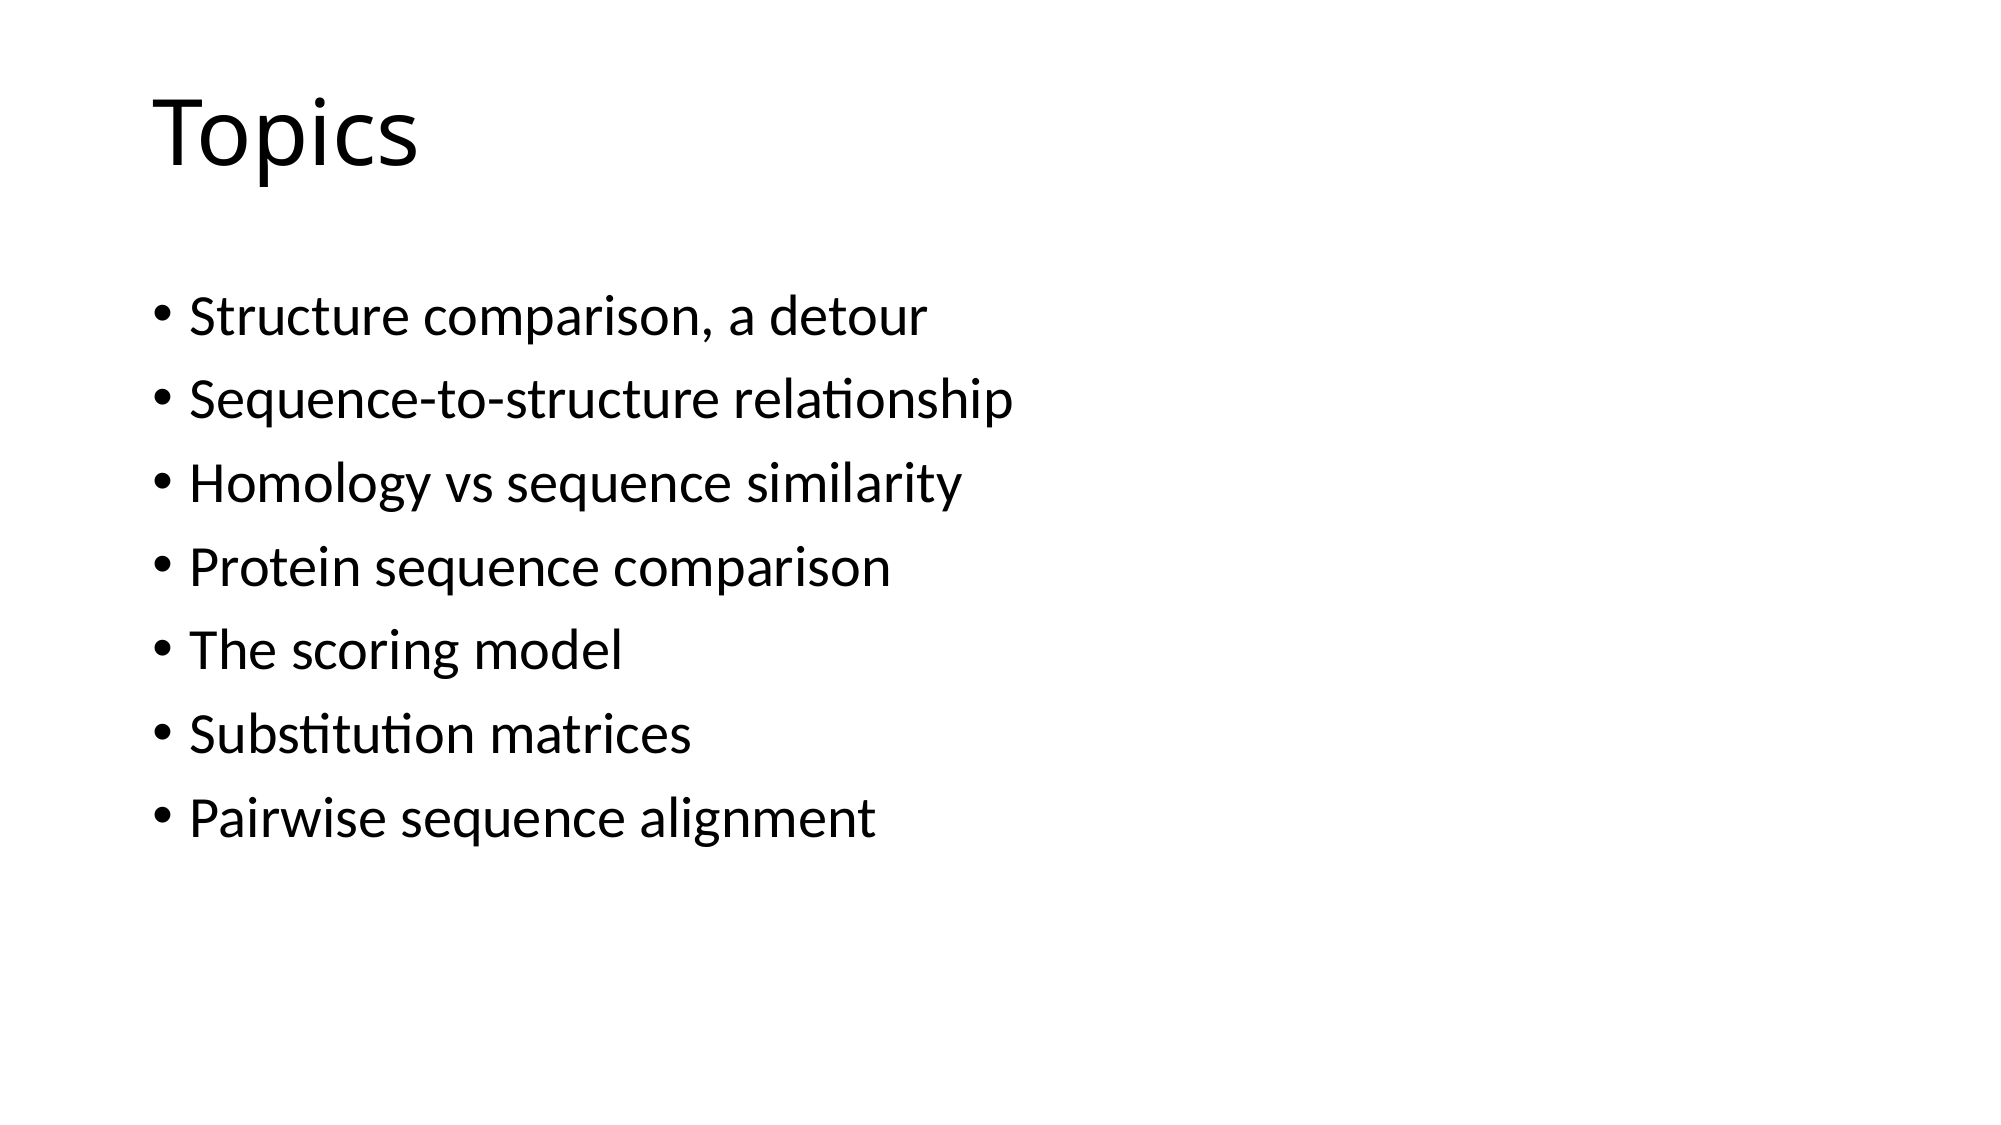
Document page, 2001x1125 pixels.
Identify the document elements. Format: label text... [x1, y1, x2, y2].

title Topics [137, 27, 1863, 245]
list Structure comparison, a detour Sequence-to-structure relationship Homology vs sequence similarity Protein sequence comparison The scoring model Substitution matrices Pairwise sequence alignment [137, 277, 1863, 882]
